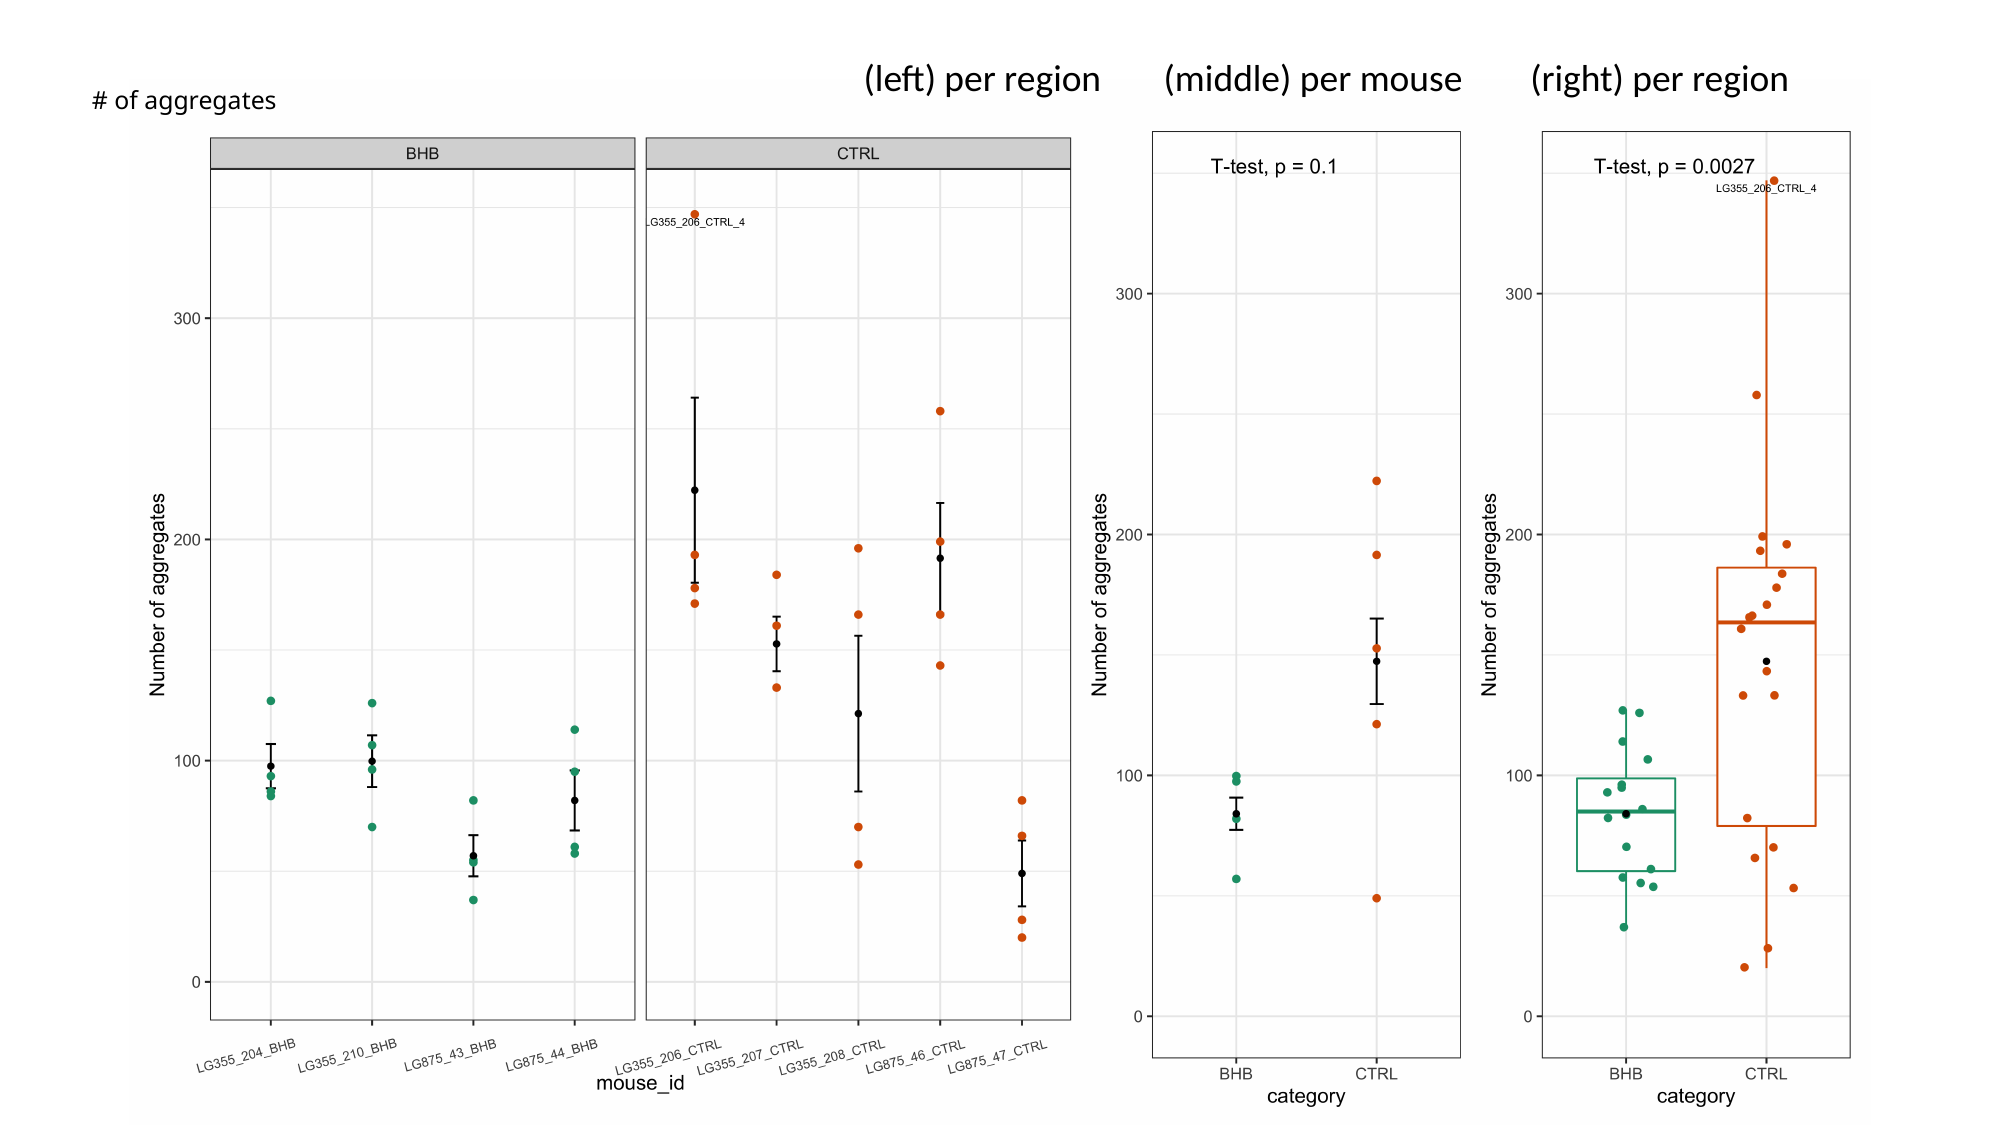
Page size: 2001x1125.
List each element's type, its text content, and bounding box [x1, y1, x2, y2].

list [129, 79, 1871, 1125]
text_box (left) per region (middle) per mouse (right) per region [848, 46, 1904, 106]
title # of aggregates [76, 80, 129, 153]
